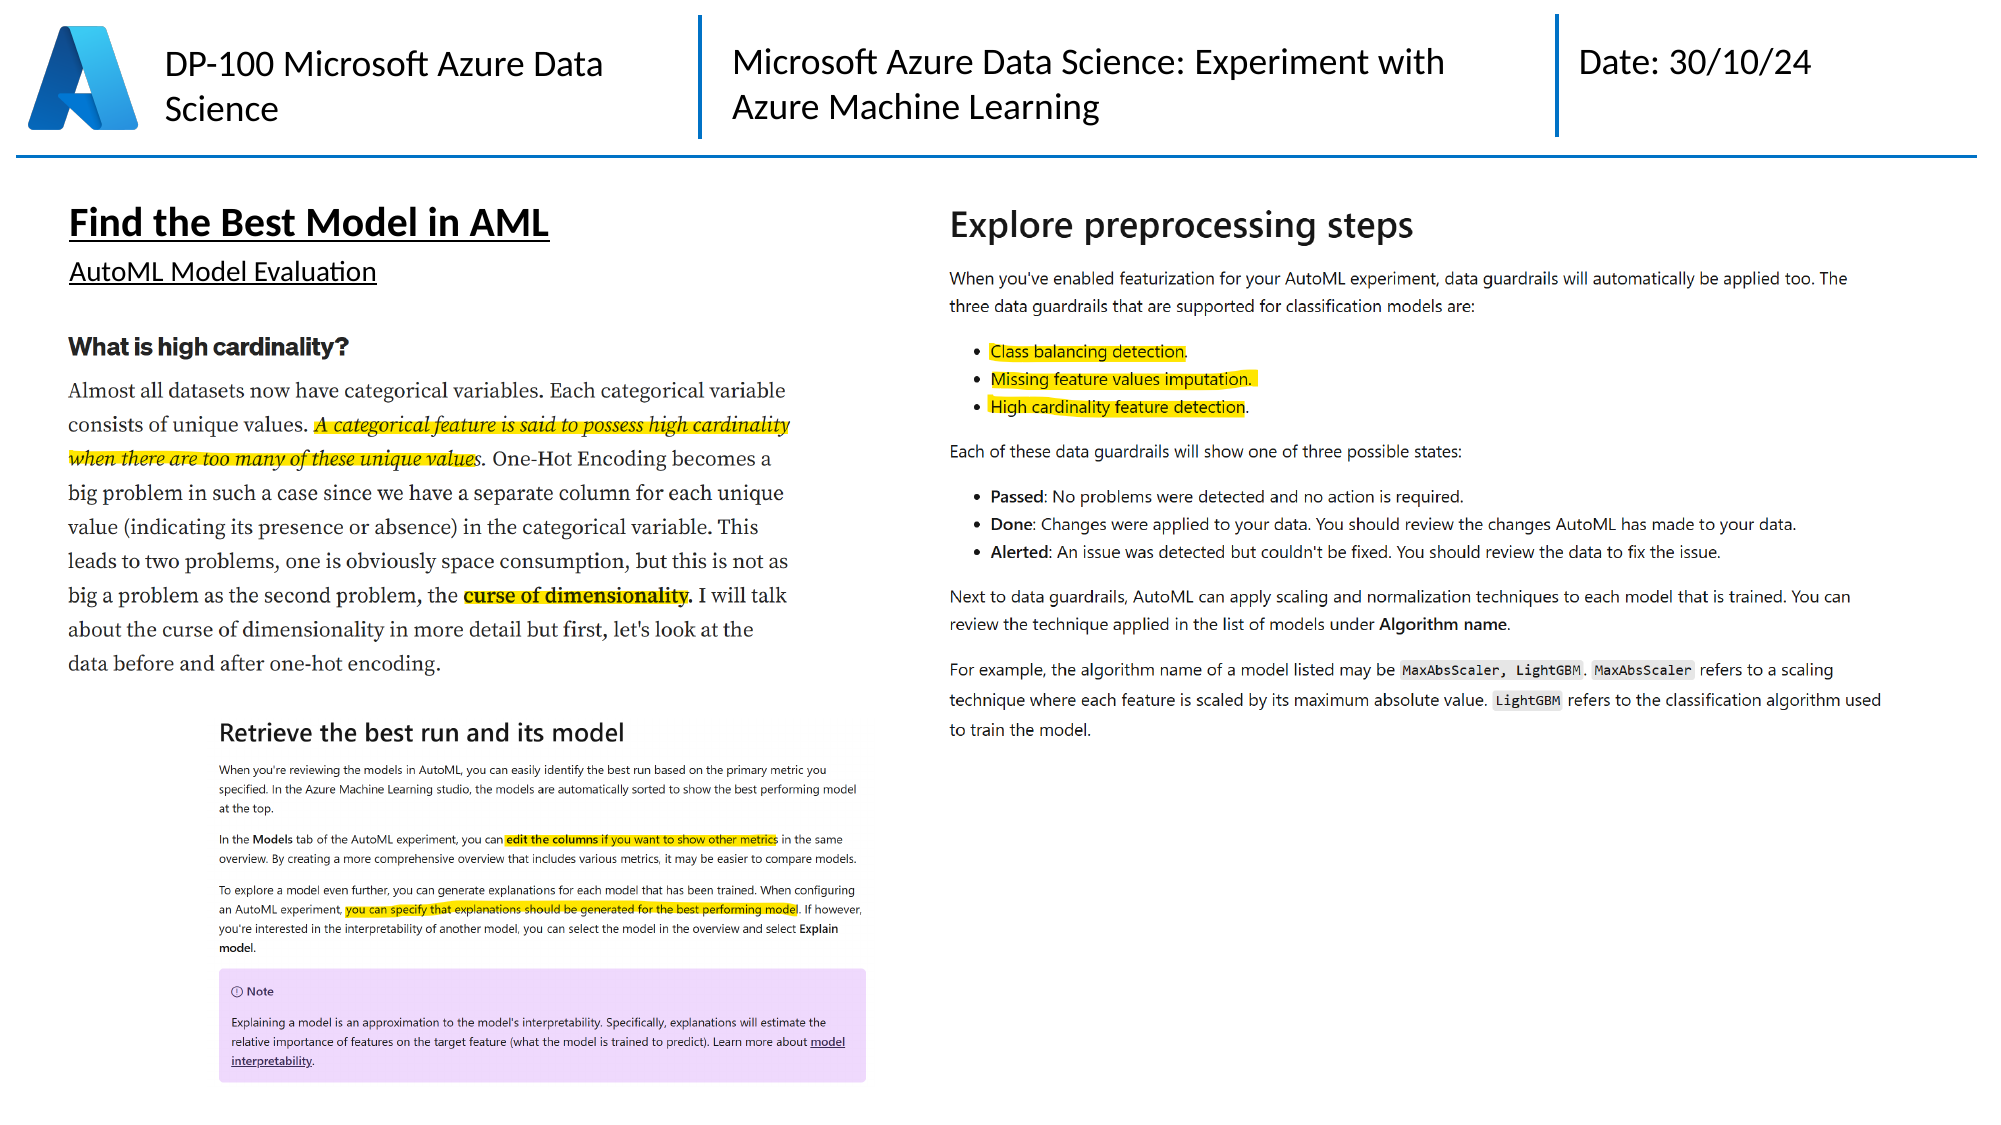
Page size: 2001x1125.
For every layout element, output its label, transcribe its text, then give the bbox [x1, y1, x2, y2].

picture [931, 203, 1918, 757]
picture [207, 718, 875, 1087]
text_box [16, 13, 1978, 157]
picture [58, 323, 799, 689]
text_box Find the Best Model in AML AutoML Model Evaluation [54, 177, 936, 295]
picture [23, 18, 143, 138]
